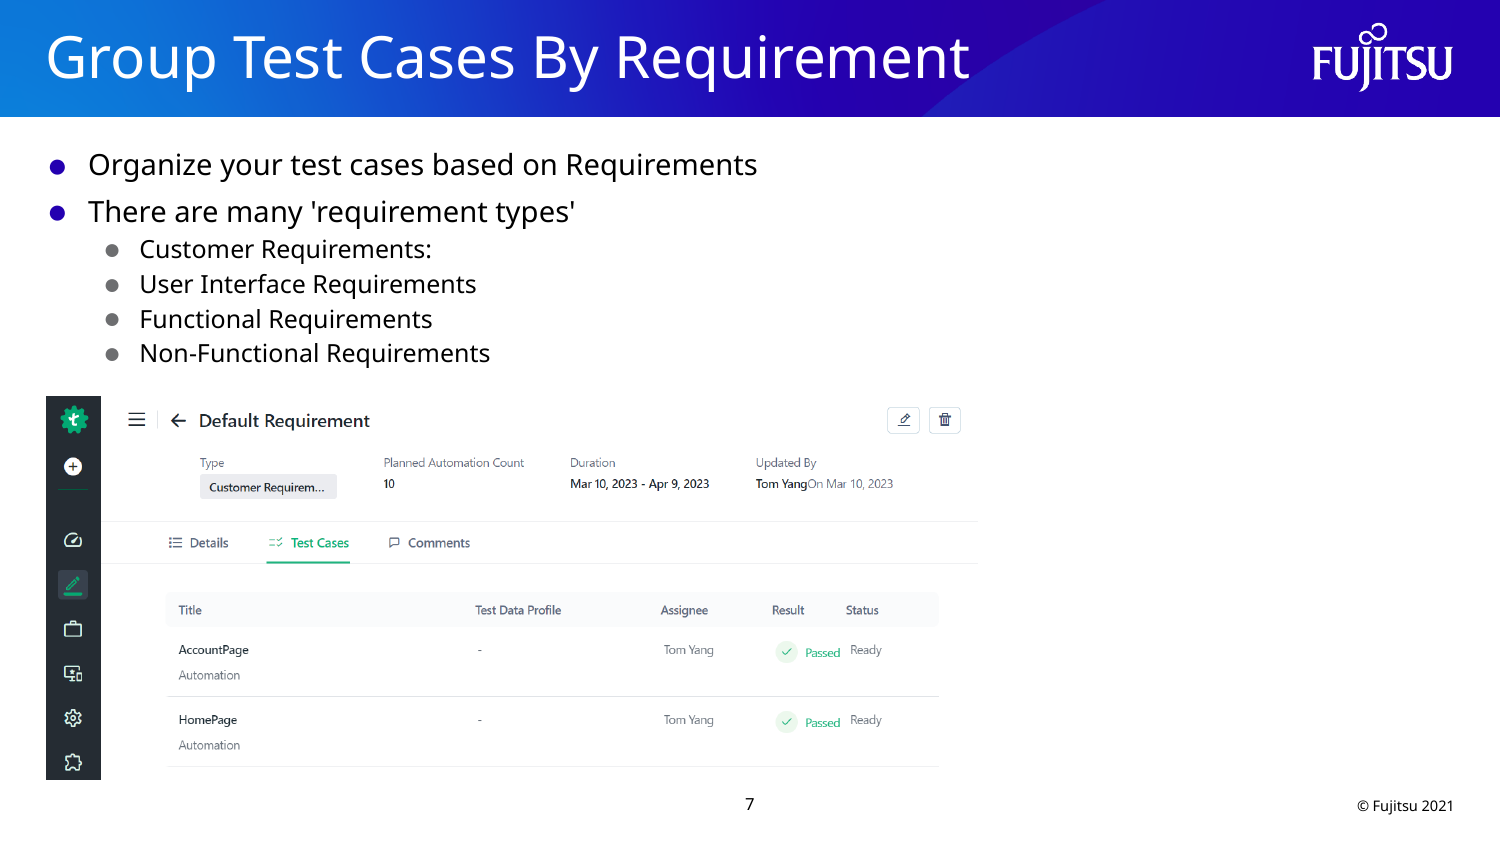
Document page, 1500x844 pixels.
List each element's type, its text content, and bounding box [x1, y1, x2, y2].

picture [0, 0, 1500, 117]
list Organize your test cases based on Requirements There are many 'requirement types' Customer Requirements: User Interface Requirements Functional Requirements Non-Functional Requirements [46, 150, 1454, 423]
title Group Test Cases By Requirement [45, 28, 1291, 92]
picture [46, 396, 978, 780]
